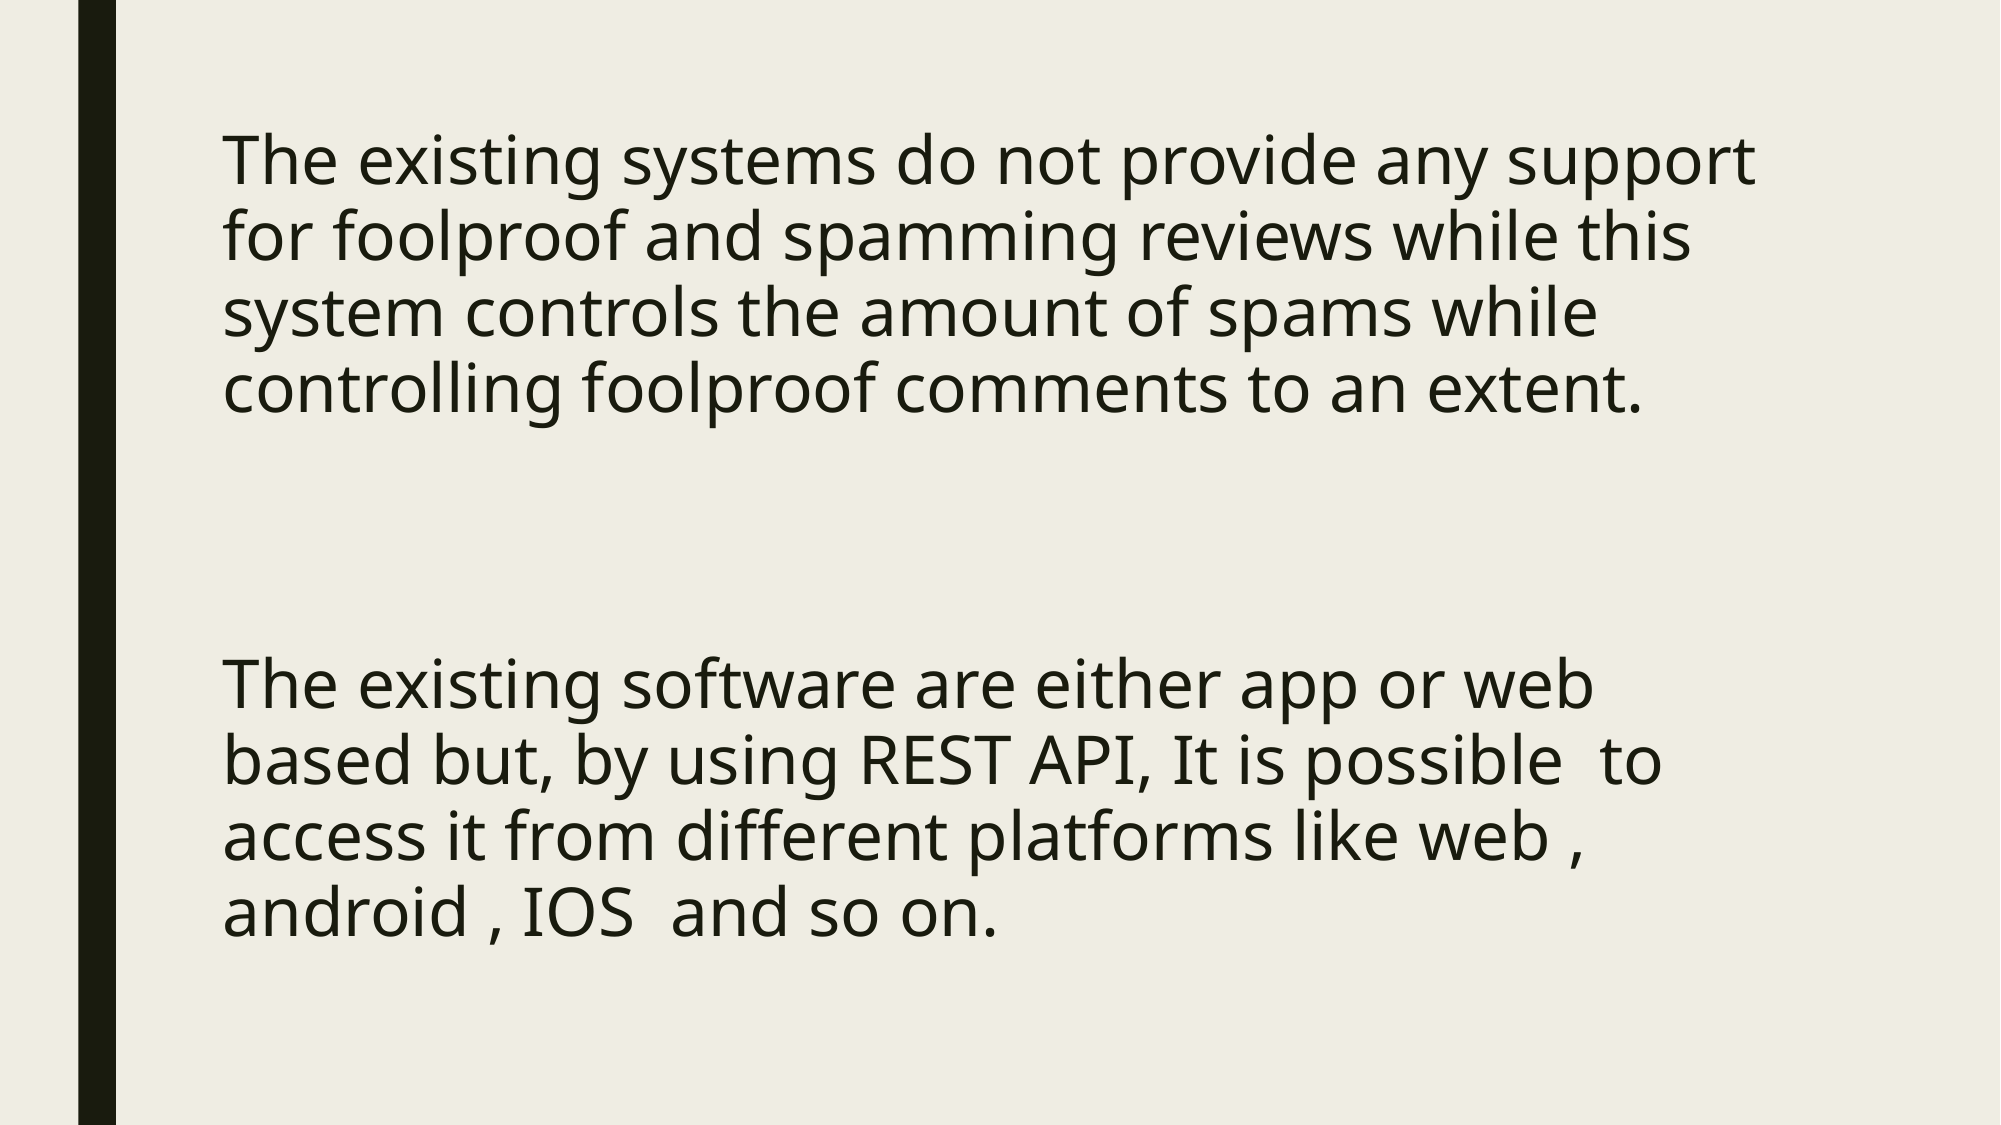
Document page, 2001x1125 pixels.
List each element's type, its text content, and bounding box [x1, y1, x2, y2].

list The existing systems do not provide any support for foolproof and spamming reviews while this system controls the amount of spams while controlling foolproof comments to an extent. The existing software are either app or web based but, by using REST API, It is possible to access it from different platforms like web , android , IOS and so on. [207, 116, 1783, 1016]
